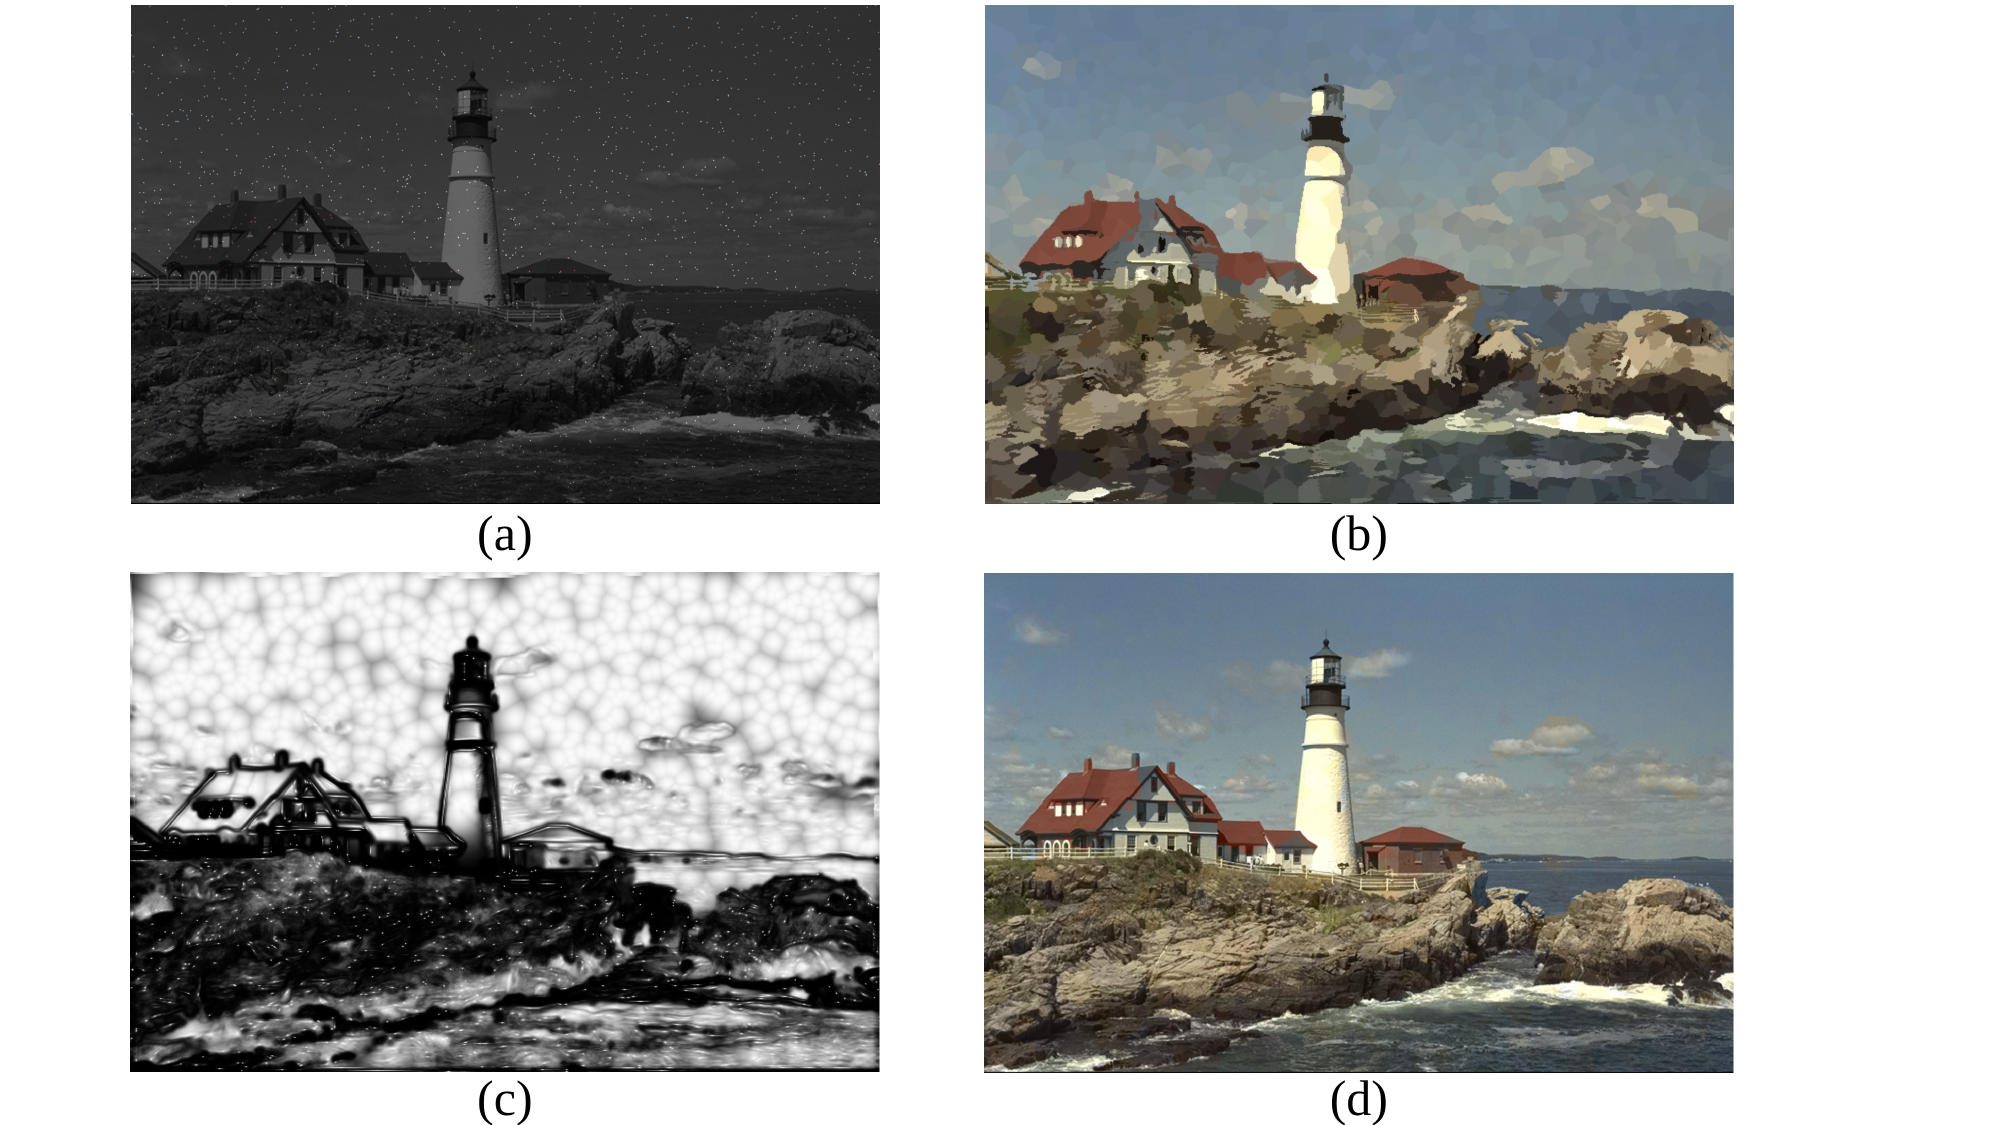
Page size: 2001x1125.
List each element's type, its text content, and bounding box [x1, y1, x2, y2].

picture [984, 572, 1735, 1074]
text_box (c) [462, 1074, 548, 1125]
picture [130, 572, 881, 1074]
picture [984, 4, 1735, 505]
text_box (b) [1315, 505, 1404, 568]
text_box (d) [1315, 1074, 1404, 1125]
text_box (a) [462, 505, 548, 568]
picture [130, 4, 881, 505]
